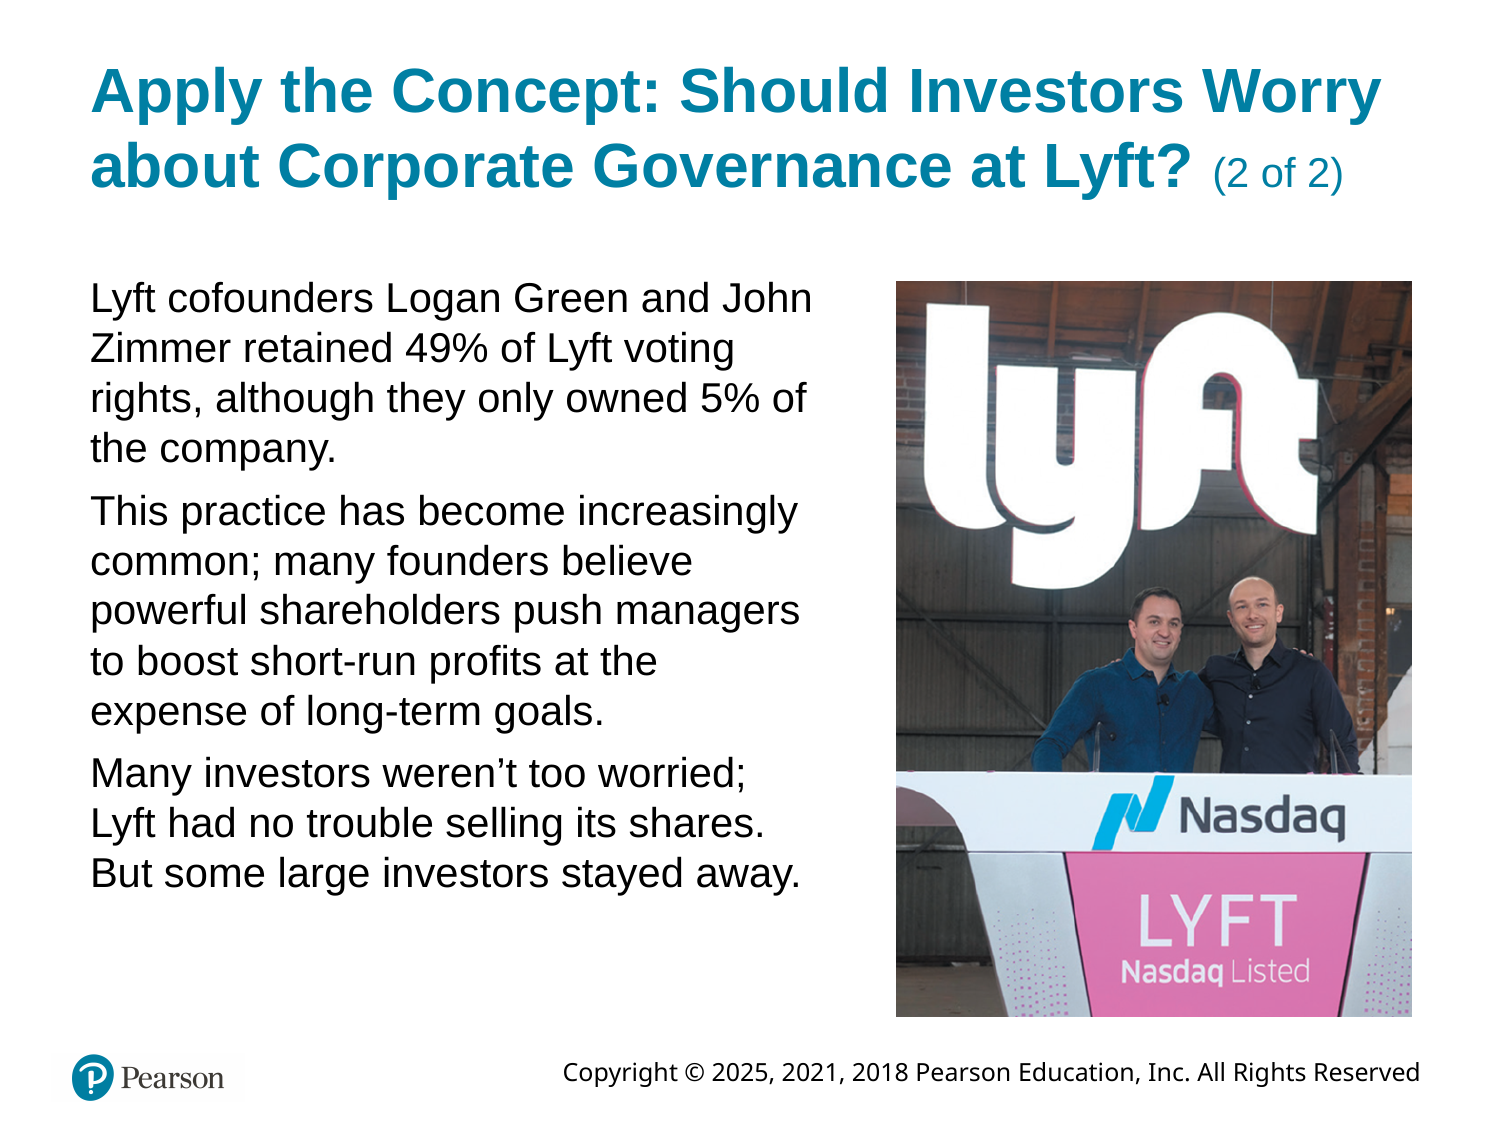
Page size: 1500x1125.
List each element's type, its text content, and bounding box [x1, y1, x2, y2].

title Apply the Concept: Should Investors Worry about Corporate Governance at Lyft? (2 of 2) [75, 35, 1425, 216]
picture [51, 1053, 245, 1102]
list Lyft cofounders Logan Green and John Zimmer retained 49% of Lyft voting rights, although they only owned 5% of the company. This practice has become increasingly common; many founders believe powerful shareholders push managers to boost short-run profits at the expense of long-term goals. Many investors weren’t too worried; Lyft had no trouble selling its shares. But some large investors stayed away. [75, 255, 834, 1010]
picture [895, 281, 1413, 1017]
